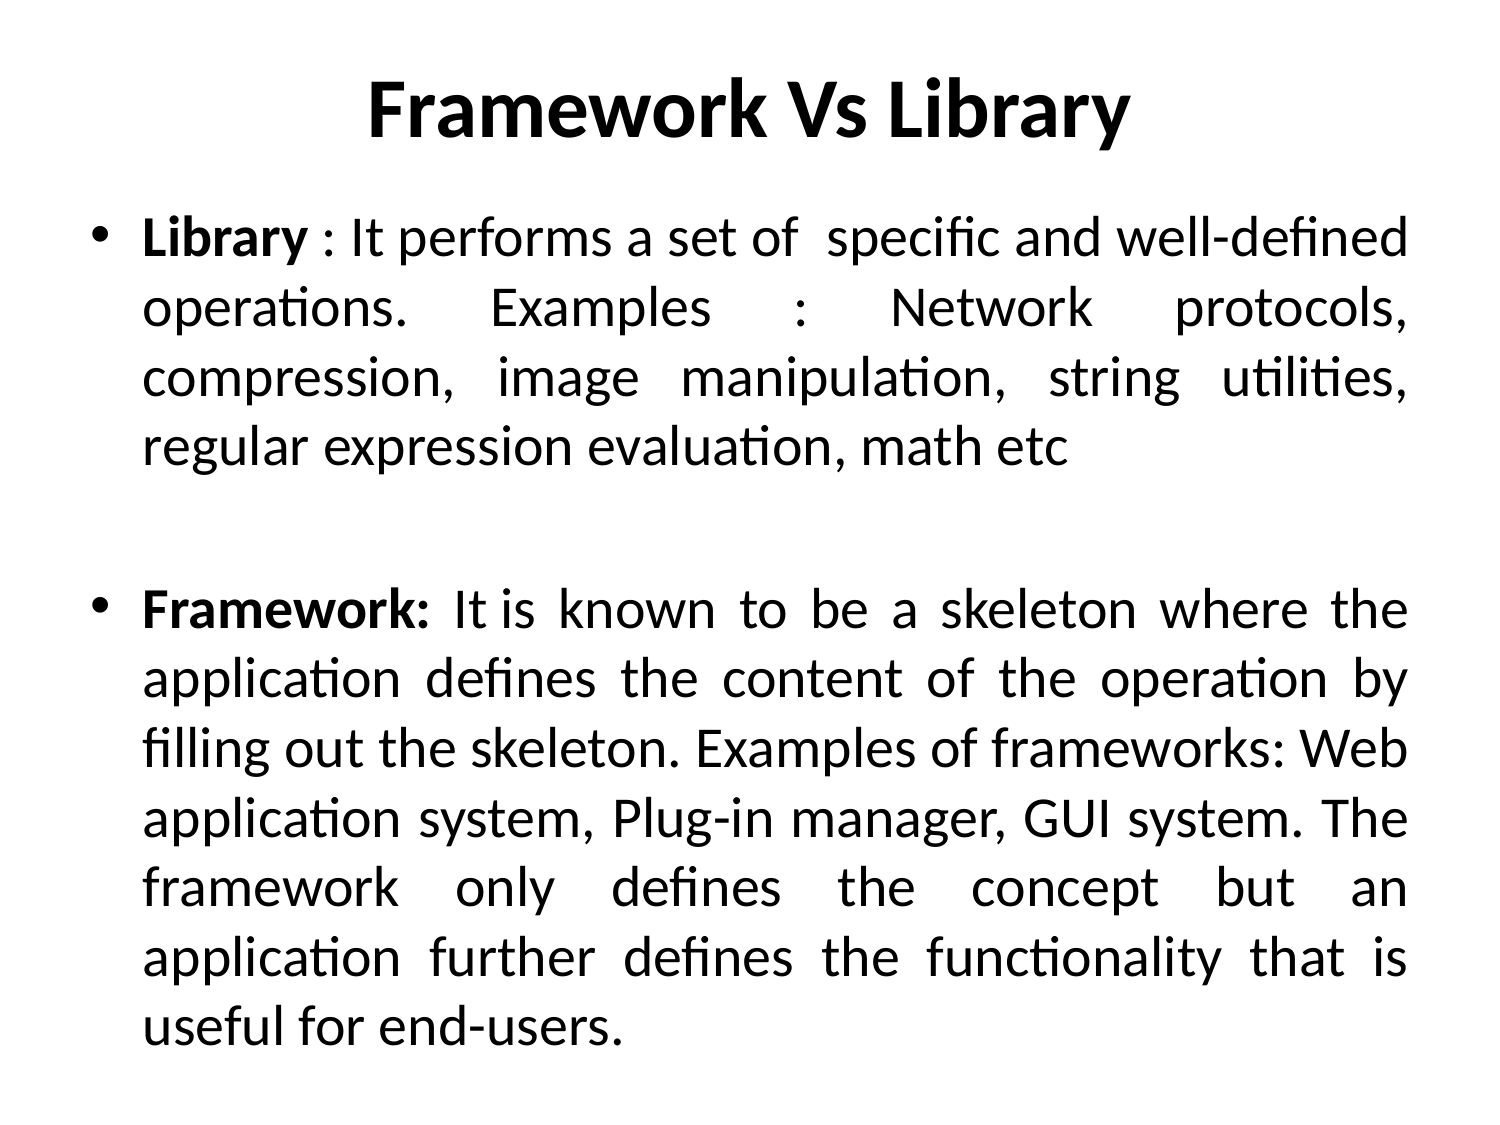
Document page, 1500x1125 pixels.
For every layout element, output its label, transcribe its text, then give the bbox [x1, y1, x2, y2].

title Framework Vs Library [75, 45, 1425, 163]
list Library : It performs a set of specific and well-defined operations. Examples : Network protocols, compression, image manipulation, string utilities, regular expression evaluation, math etc Framework: It is known to be a skeleton where the application defines the content of the operation by filling out the skeleton. Examples of frameworks: Web application system, Plug-in manager, GUI system. The framework only defines the concept but an application further defines the functionality that is useful for end-users. [75, 191, 1425, 1080]
